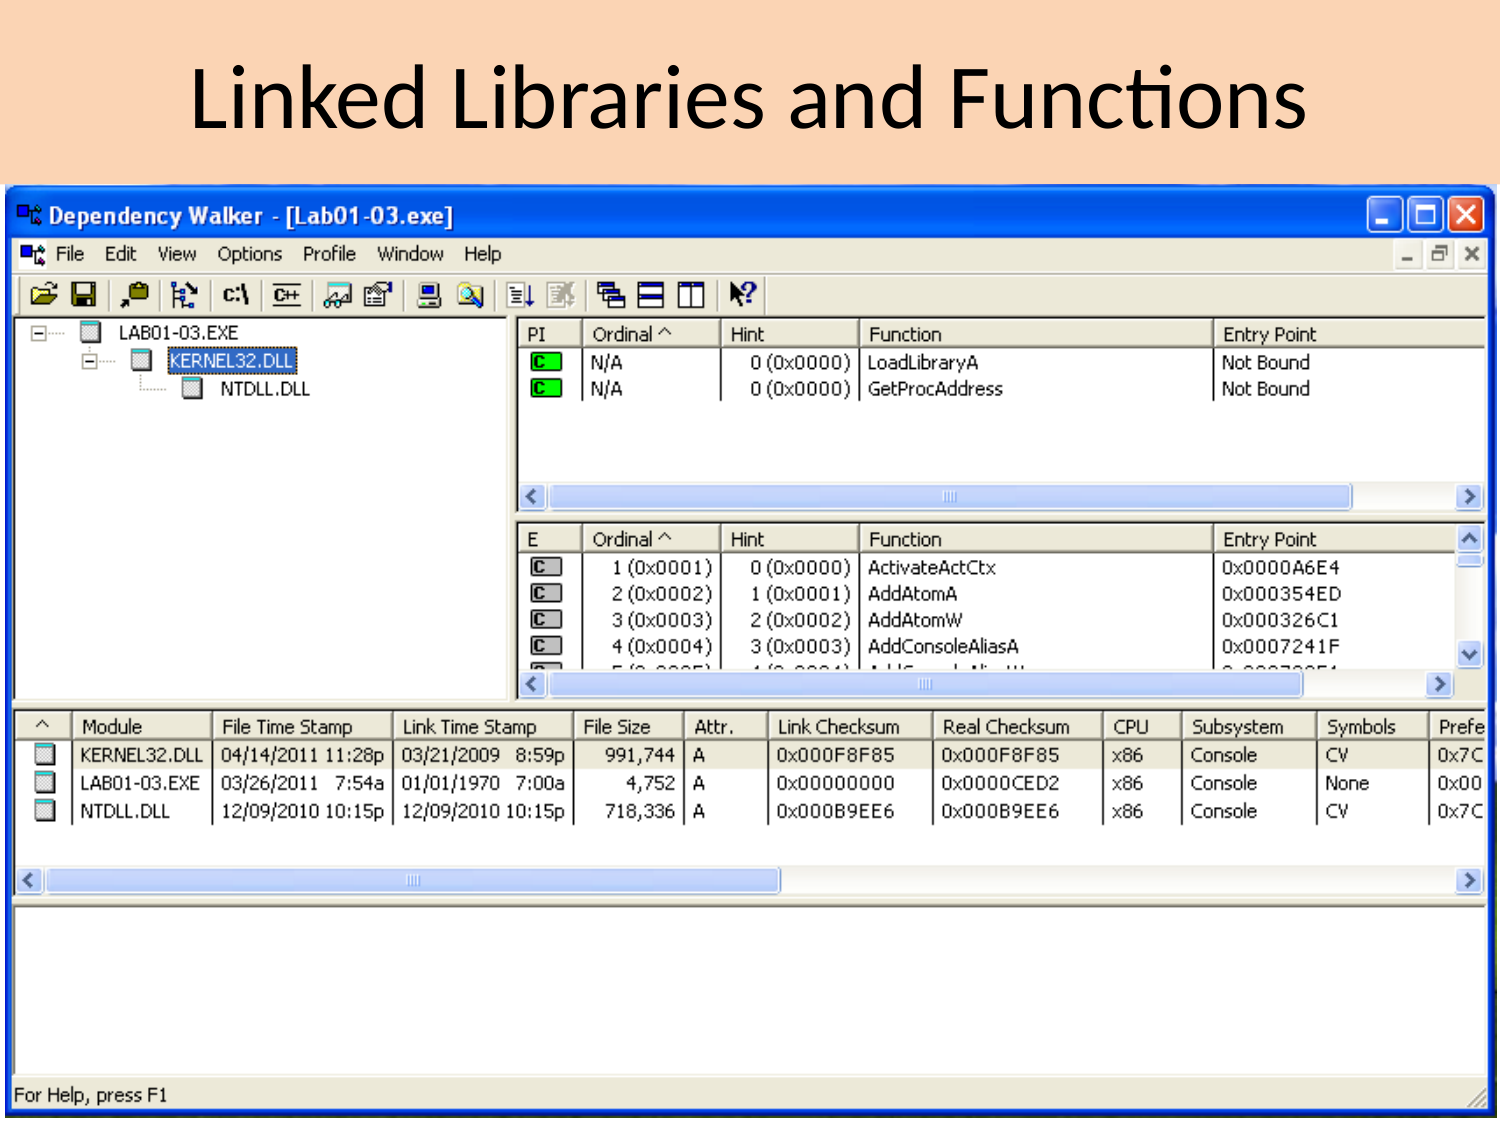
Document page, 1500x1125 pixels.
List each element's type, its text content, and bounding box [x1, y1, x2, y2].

picture [5, 184, 1497, 1119]
text_box Linked Libraries and Functions [0, 0, 1500, 185]
